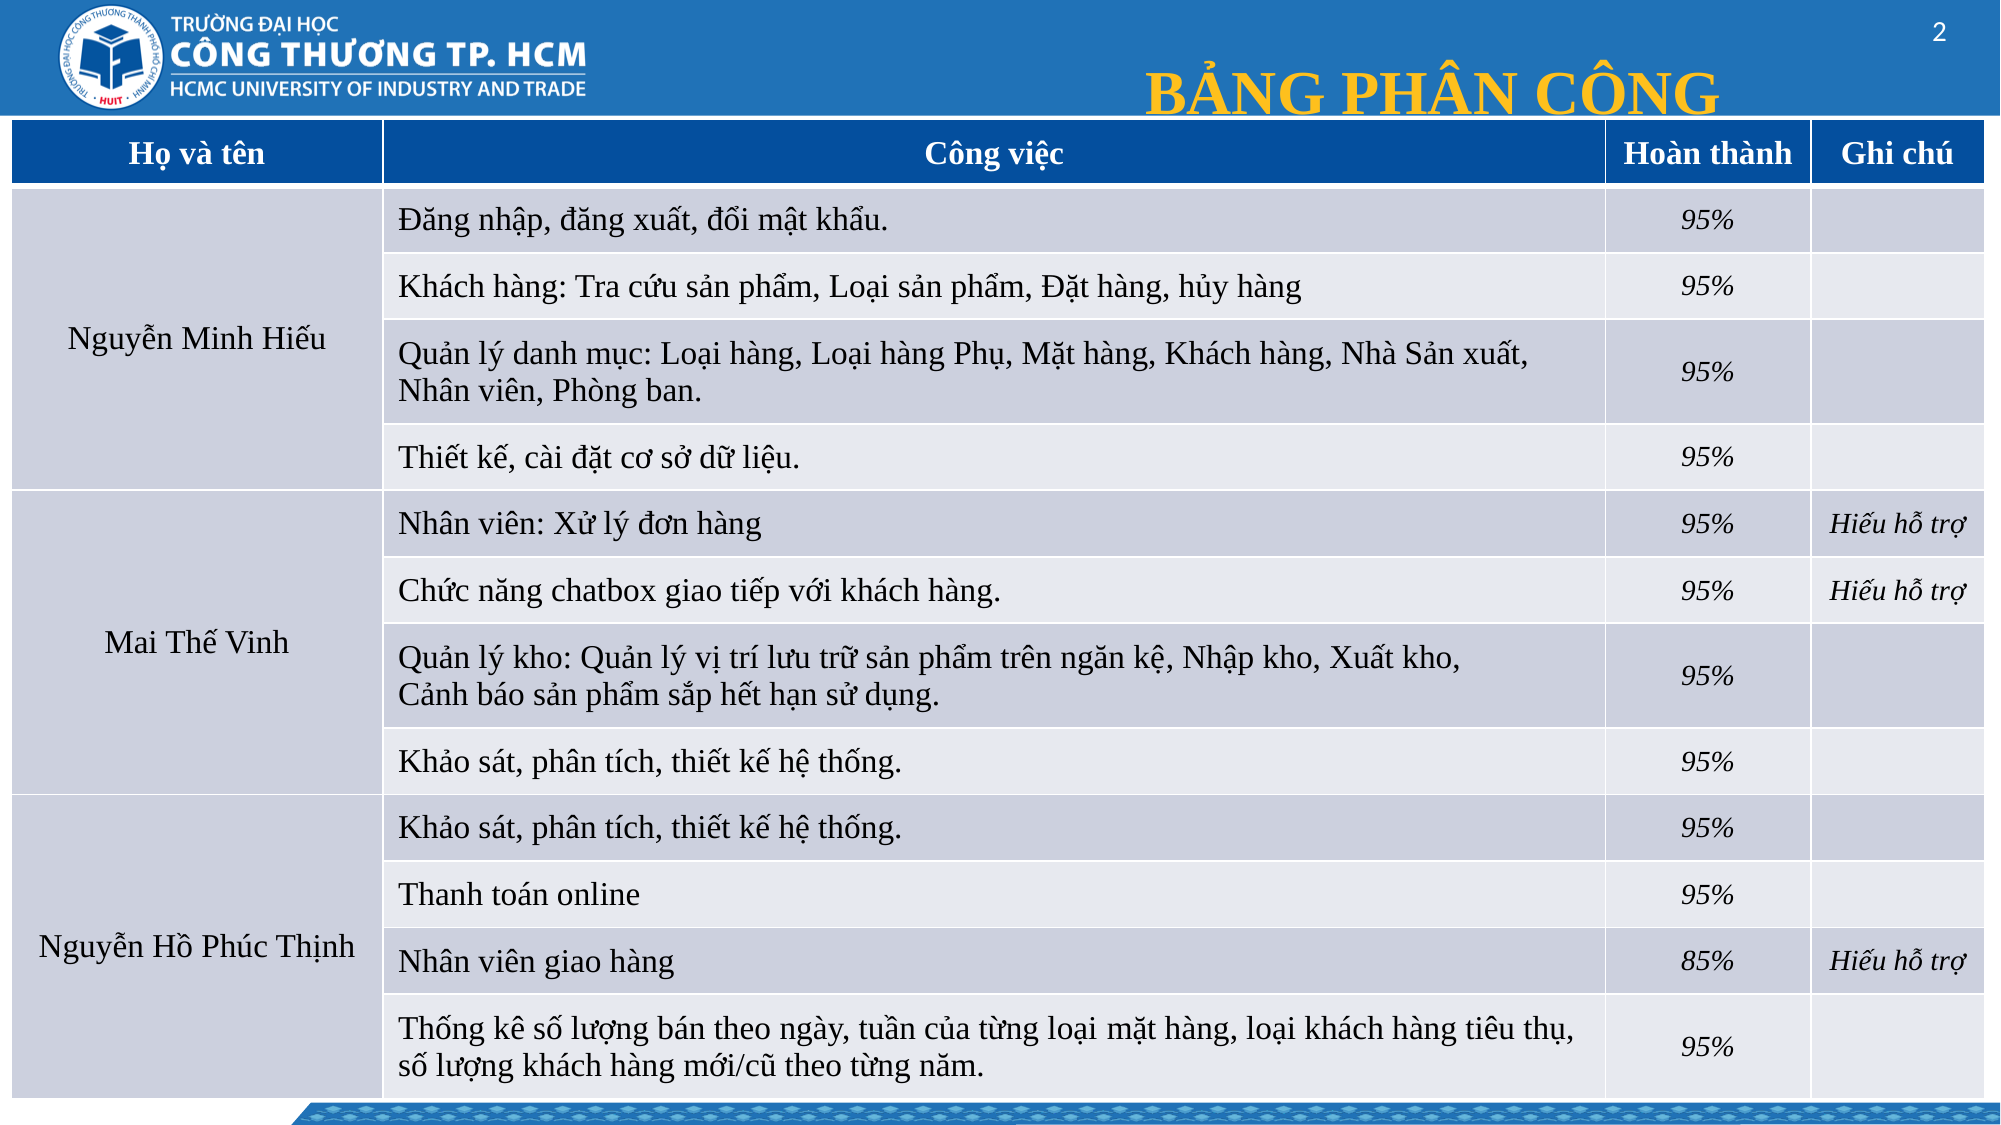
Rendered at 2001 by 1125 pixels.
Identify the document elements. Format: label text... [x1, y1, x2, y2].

table_cell [1812, 425, 1984, 489]
table_cell 95% [1606, 254, 1810, 318]
table_cell [1812, 320, 1984, 423]
table_cell Khảo sát, phân tích, thiết kế hệ thống. [384, 729, 1605, 794]
table_cell [1812, 624, 1984, 727]
table_cell Quản lý kho: Quản lý vị trí lưu trữ sản phẩm trên ngăn kệ, Nhập kho, Xuất kho, Cảnh báo sản phẩm sắp hết hạn sử dụng. [384, 624, 1605, 727]
table_cell Chức năng chatbox giao tiếp với khách hàng. [384, 558, 1605, 622]
table_cell 95% [1606, 729, 1810, 794]
table_header Họ và tên [12, 120, 382, 183]
picture [300, 1105, 2000, 1123]
table_cell Nguyễn Hồ Phúc Thịnh [12, 795, 382, 1098]
table_cell Khảo sát, phân tích, thiết kế hệ thống. [384, 795, 1605, 860]
table_cell Đăng nhập, đăng xuất, đổi mật khẩu. [384, 189, 1605, 252]
table_cell Hiếu hỗ trợ [1812, 491, 1984, 556]
table_cell 95% [1606, 491, 1810, 556]
table_cell 85% [1606, 928, 1810, 993]
table_cell Nguyễn Minh Hiếu [12, 189, 382, 489]
table_cell [1812, 254, 1984, 318]
table_cell Thanh toán online [384, 862, 1605, 927]
table_header Công việc [384, 120, 1605, 183]
table_cell [1812, 995, 1984, 1098]
table_cell Nhân viên giao hàng [384, 928, 1605, 993]
table_header Ghi chú [1812, 120, 1984, 183]
table_cell Nhân viên: Xử lý đơn hàng [384, 491, 1605, 556]
table_cell 95% [1606, 995, 1810, 1098]
table_cell Quản lý danh mục: Loại hàng, Loại hàng Phụ, Mặt hàng, Khách hàng, Nhà Sản xuất, Nhân viên, Phòng ban. [384, 320, 1605, 423]
table_header Hoàn thành [1606, 120, 1810, 183]
table_cell 95% [1606, 558, 1810, 622]
table_cell Thống kê số lượng bán theo ngày, tuần của từng loại mặt hàng, loại khách hàng tiêu thụ, số lượng khách hàng mới/cũ theo từng năm. [384, 995, 1605, 1098]
table_cell Hiếu hỗ trợ [1812, 558, 1984, 622]
table_cell Khách hàng: Tra cứu sản phẩm, Loại sản phẩm, Đặt hàng, hủy hàng [384, 254, 1605, 318]
table_cell 95% [1606, 189, 1810, 252]
slide_number 1 [1917, 0, 2000, 60]
picture [52, 0, 592, 113]
table_cell 95% [1606, 795, 1810, 860]
table_cell [1812, 729, 1984, 794]
table_cell Thiết kế, cài đặt cơ sở dữ liệu. [384, 425, 1605, 489]
table_cell [1812, 189, 1984, 252]
table_cell 95% [1606, 862, 1810, 927]
table_cell 95% [1606, 320, 1810, 423]
table_cell [1812, 862, 1984, 927]
table_cell [1812, 795, 1984, 860]
table_cell Hiếu hỗ trợ [1812, 928, 1984, 993]
table_cell Mai Thế Vinh [12, 491, 382, 794]
title BẢNG PHÂN CÔNG [867, 20, 2000, 135]
table_cell 95% [1606, 425, 1810, 489]
table_cell 95% [1606, 624, 1810, 727]
